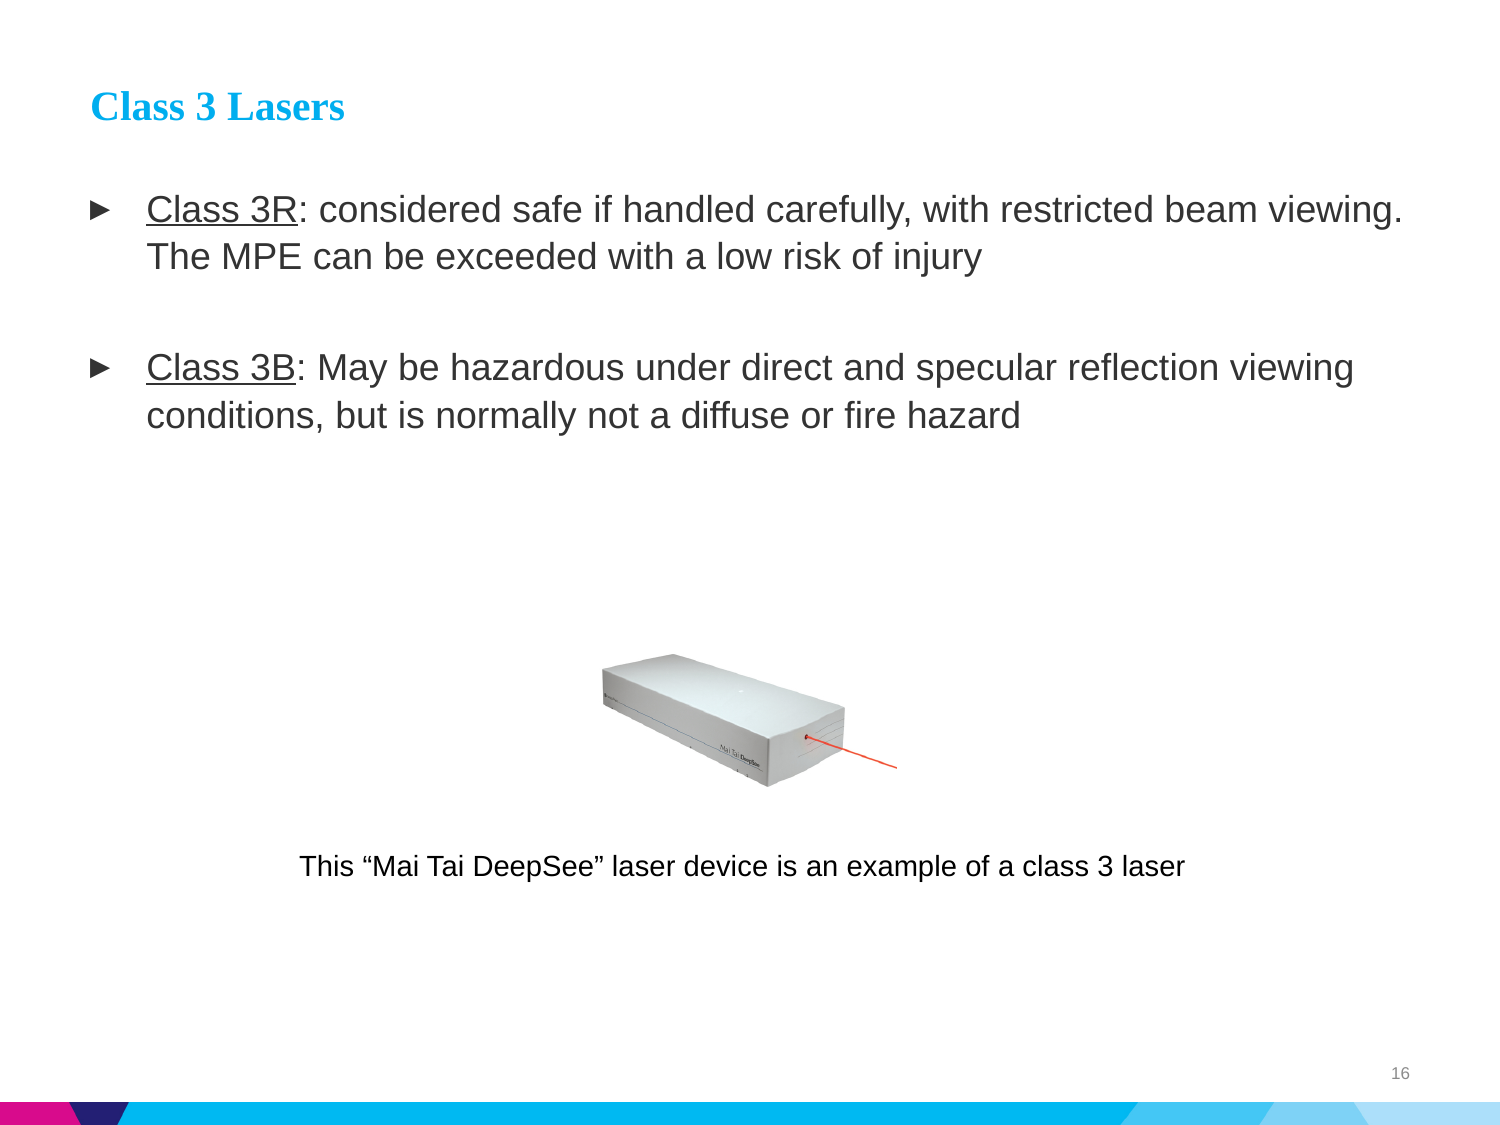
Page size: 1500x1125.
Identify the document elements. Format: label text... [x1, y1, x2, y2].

title Class 3 Lasers [75, 71, 1425, 174]
slide_number 16 [1074, 1042, 1425, 1103]
list Class 3R: considered safe if handled carefully, with restricted beam viewing. The MPE can be exceeded with a low risk of injury Class 3B: May be hazardous under direct and specular reflection viewing conditions, but is normally not a diffuse or fire hazard [75, 174, 1425, 917]
picture [0, 1102, 127, 1125]
picture [572, 596, 897, 840]
picture [1122, 1102, 1500, 1125]
text_box This “Mai Tai DeepSee” laser device is an example of a class 3 laser [284, 839, 1202, 890]
